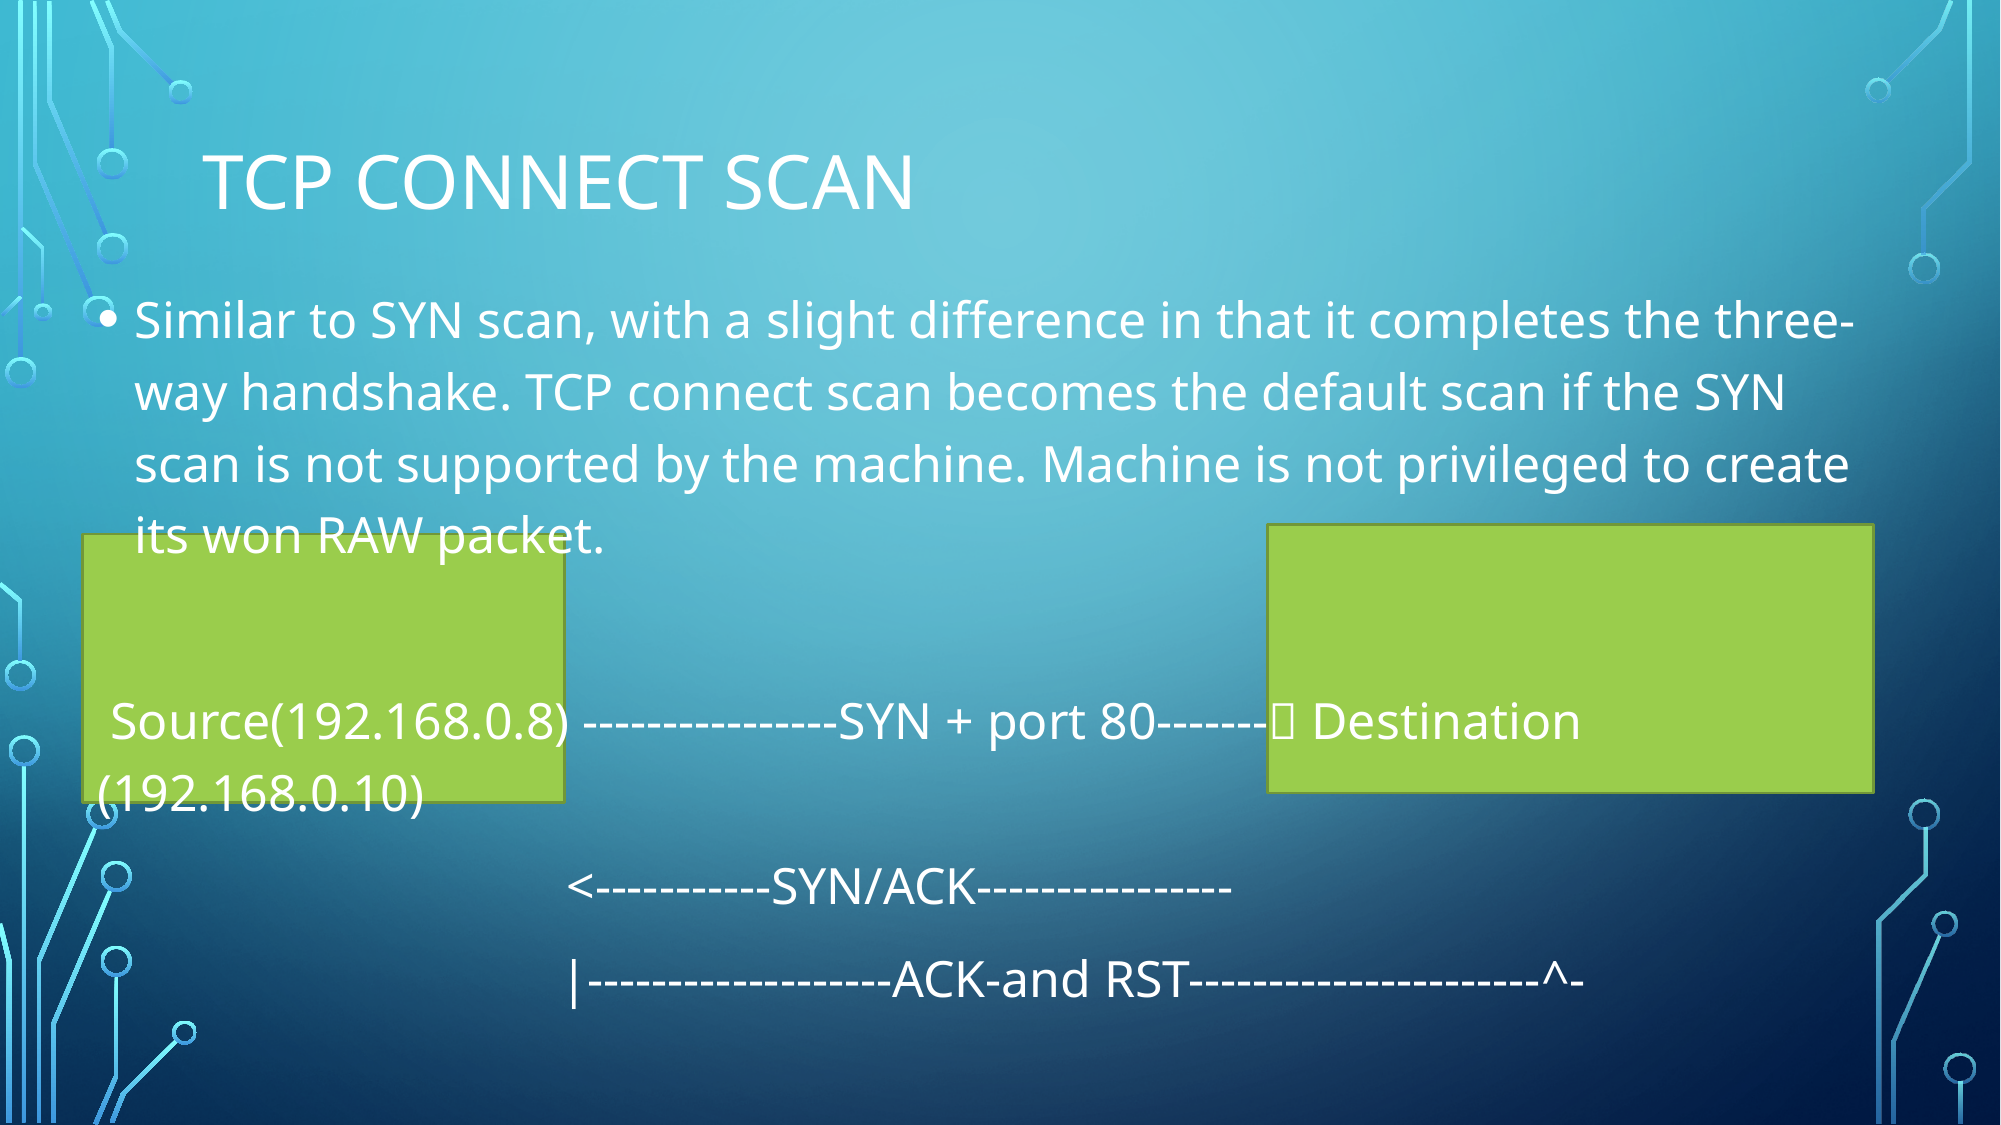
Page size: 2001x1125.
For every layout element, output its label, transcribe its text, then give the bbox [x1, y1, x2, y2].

list Similar to SYN scan, with a slight difference in that it completes the three-way handshake. TCP connect scan becomes the default scan if the SYN scan is not supported by the machine. Machine is not privileged to create its won RAW packet. Source(192.168.0.8) ----------------SYN + port 80------- Destination (192.168.0.10) <-----------SYN/ACK---------------- |-------------------ACK-and RST----------------------^- [82, 268, 1909, 1040]
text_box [437, 658, 442, 757]
title TCP Connect scan [187, 101, 1813, 268]
